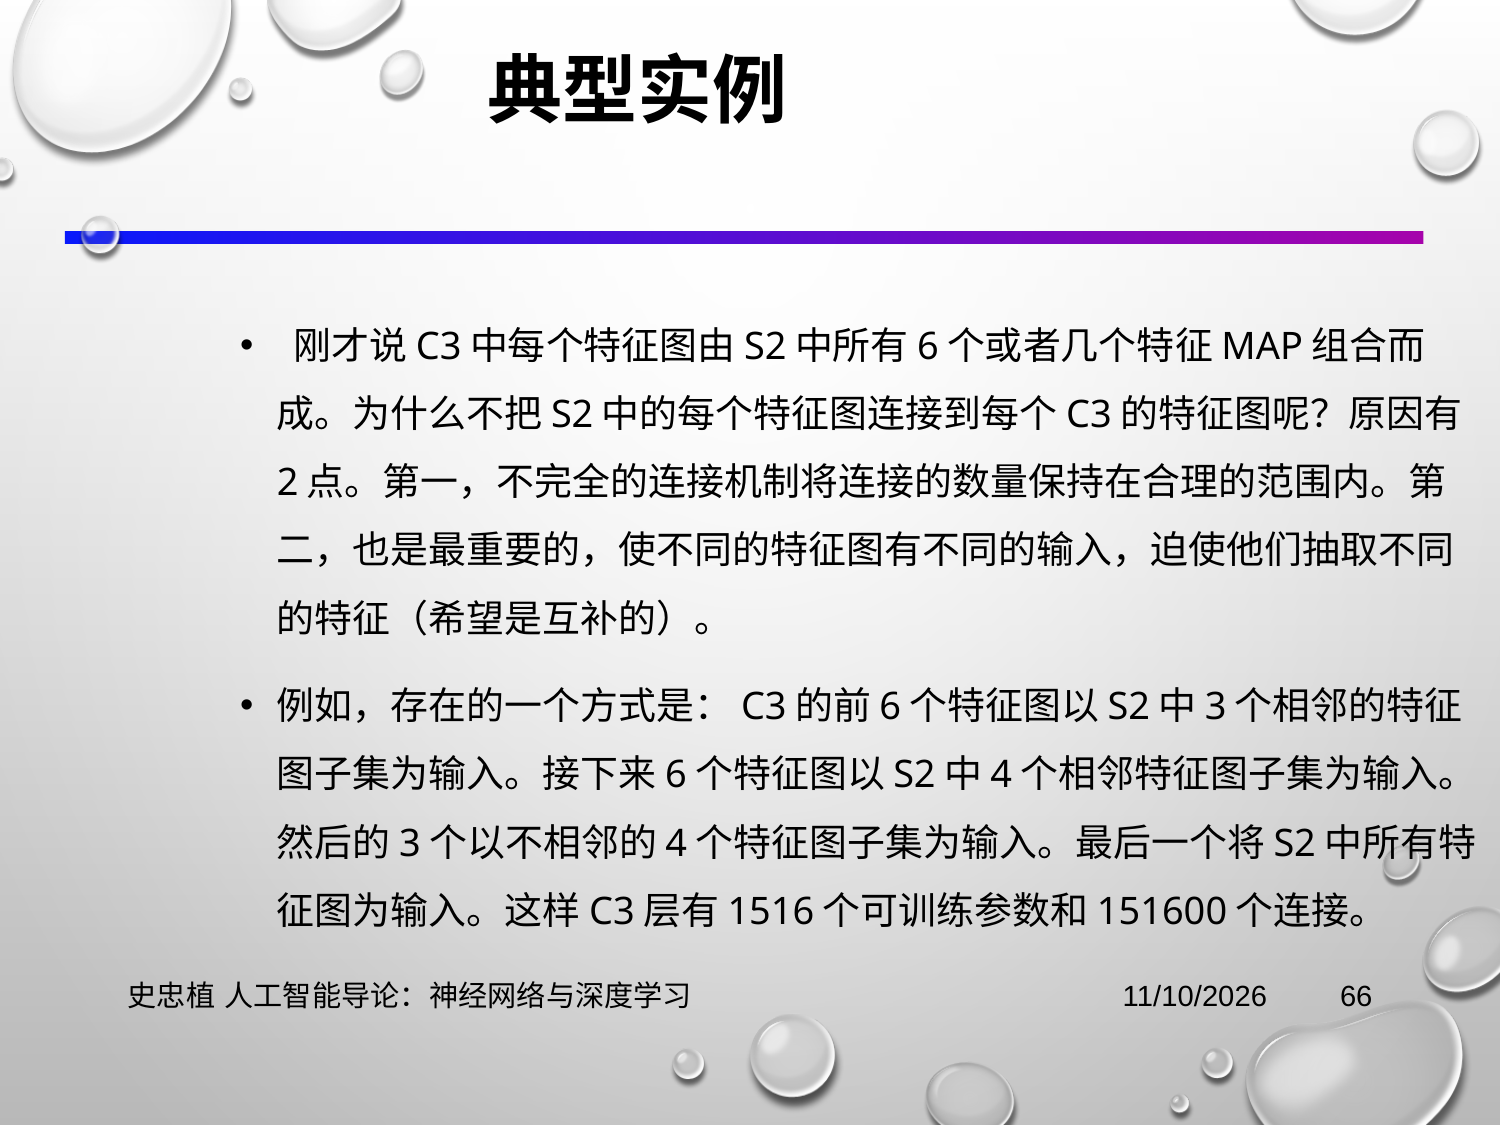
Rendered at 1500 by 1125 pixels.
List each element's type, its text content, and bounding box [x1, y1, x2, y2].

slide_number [944, 966, 1283, 1025]
footer 史忠植 人工智能导论：神经网络与深度学习 [112, 965, 934, 1025]
list 刚才说C3中每个特征图由S2中所有6个或者几个特征map组合而成。为什么不把S2中的每个特征图连接到每个C3的特征图呢？原因有2点。第一，不完全的连接机制将连接的数量保持在合理的范围内。第二，也是最重要的，使不同的特征图有不同的输入，迫使他们抽取不同的特征（希望是互补的）。 例如，存在的一个方式是：C3的前6个特征图以S2中3个相邻的特征图子集为输入。接下来6个特征图以S2中4个相邻特征图子集为输入。然后的3个以不相邻的4个特征图子集为输入。最后一个将S2中所有特征图为输入。这样C3层有1516个可训练参数和151600个连接。 [225, 290, 1500, 966]
picture [0, 0, 1500, 1125]
slide_number 66 [1293, 966, 1388, 1025]
title 典型实例 [0, 0, 1275, 188]
